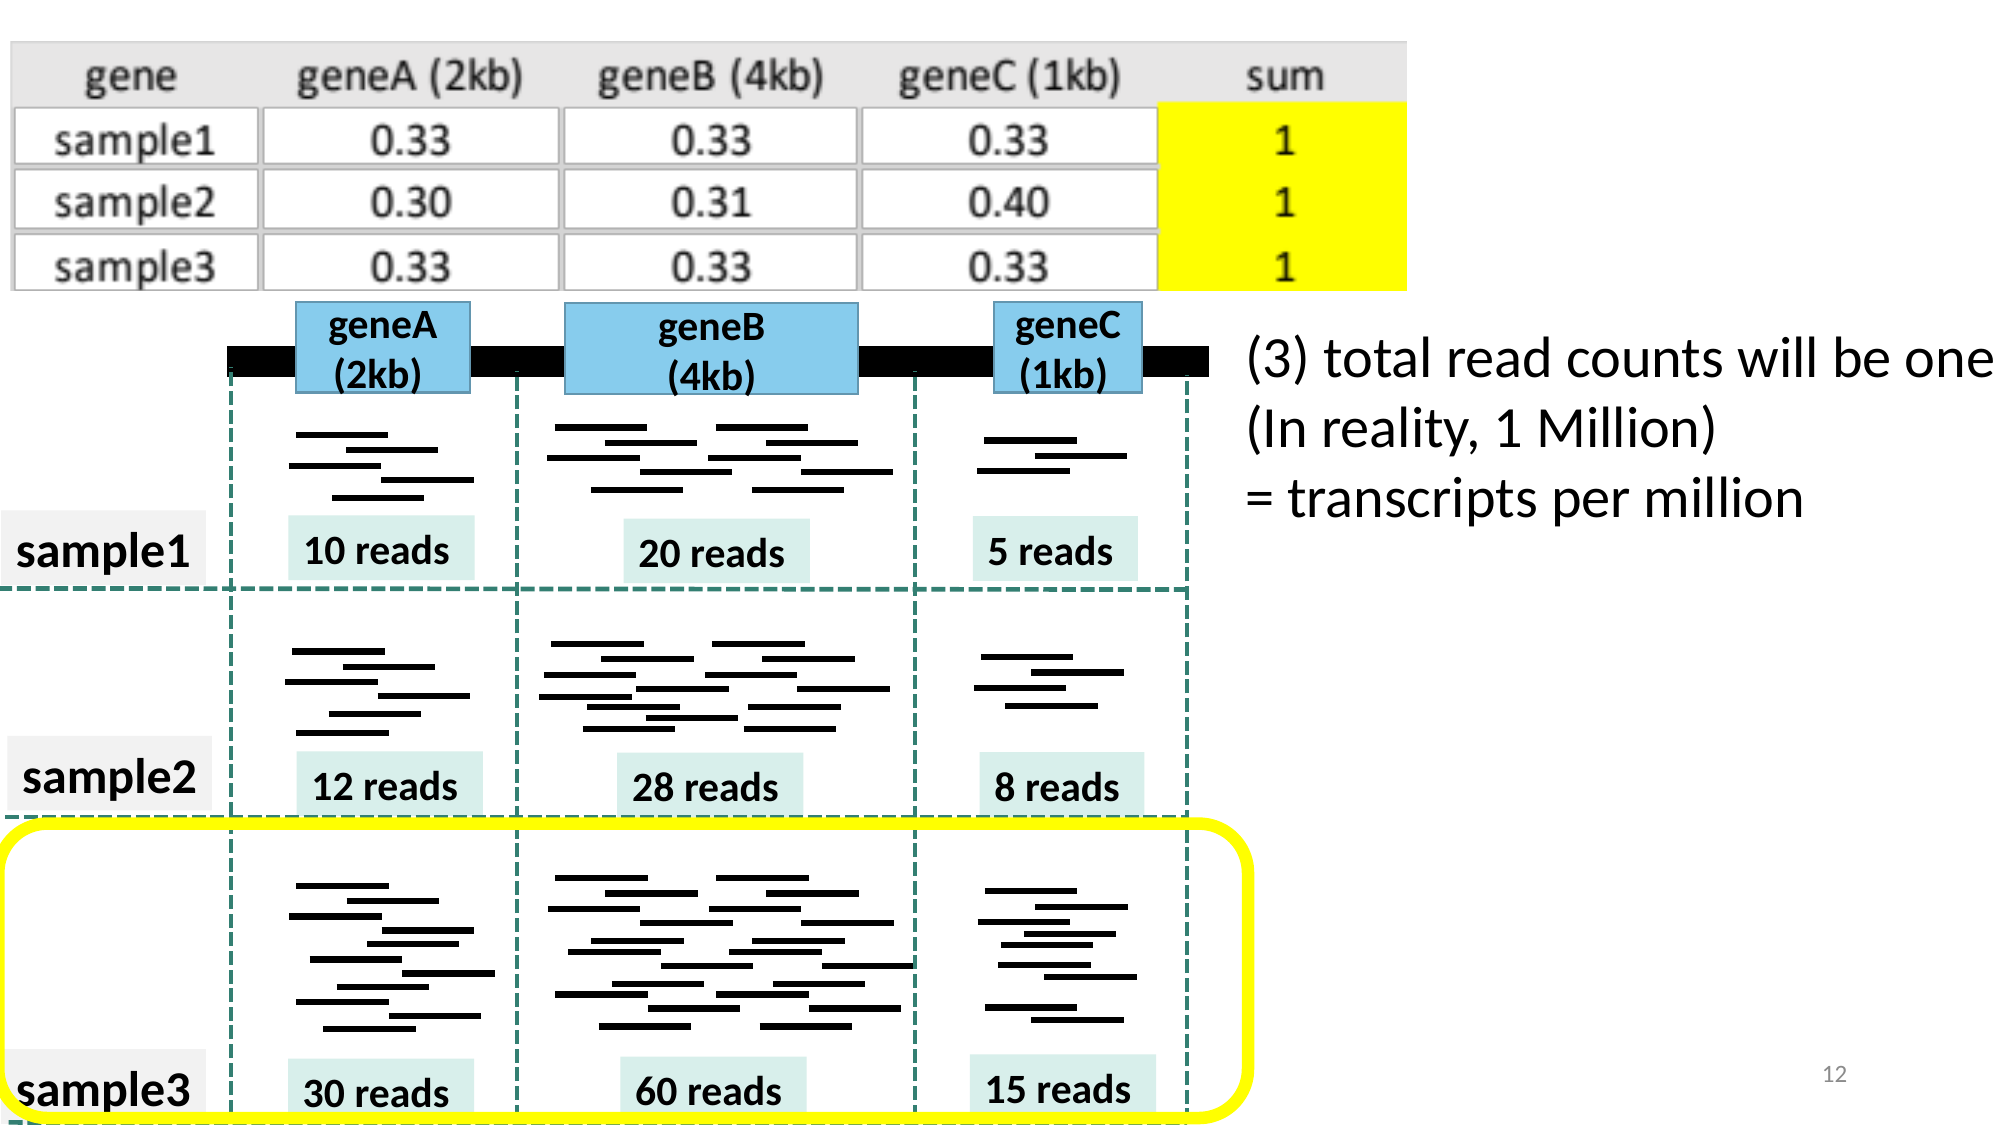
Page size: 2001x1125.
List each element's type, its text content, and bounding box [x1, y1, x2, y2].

text_box 28 reads [617, 752, 804, 817]
slide_number 12 [1412, 1042, 1863, 1103]
text_box (3) total read counts will be one (In reality, 1 Million) = transcripts per million [1230, 312, 2000, 607]
text_box [1188, 822, 1250, 1120]
picture [10, 41, 1407, 291]
text_box 5 reads [972, 516, 1138, 581]
text_box [859, 346, 993, 377]
text_box 10 reads [288, 515, 475, 581]
text_box [0, 822, 1187, 1120]
text_box sample3 [1, 1091, 46, 1124]
text_box sample1 [1, 510, 206, 586]
text_box 12 reads [296, 751, 483, 817]
text_box geneB (4kb) [564, 302, 859, 395]
text_box 8 reads [979, 752, 1145, 817]
text_box [471, 346, 564, 377]
text_box 20 reads [623, 518, 810, 584]
text_box geneC (1kb) [993, 301, 1143, 394]
text_box [227, 346, 295, 377]
text_box sample2 [7, 735, 212, 811]
text_box [1143, 346, 1209, 377]
text_box geneA (2kb) [295, 301, 471, 394]
